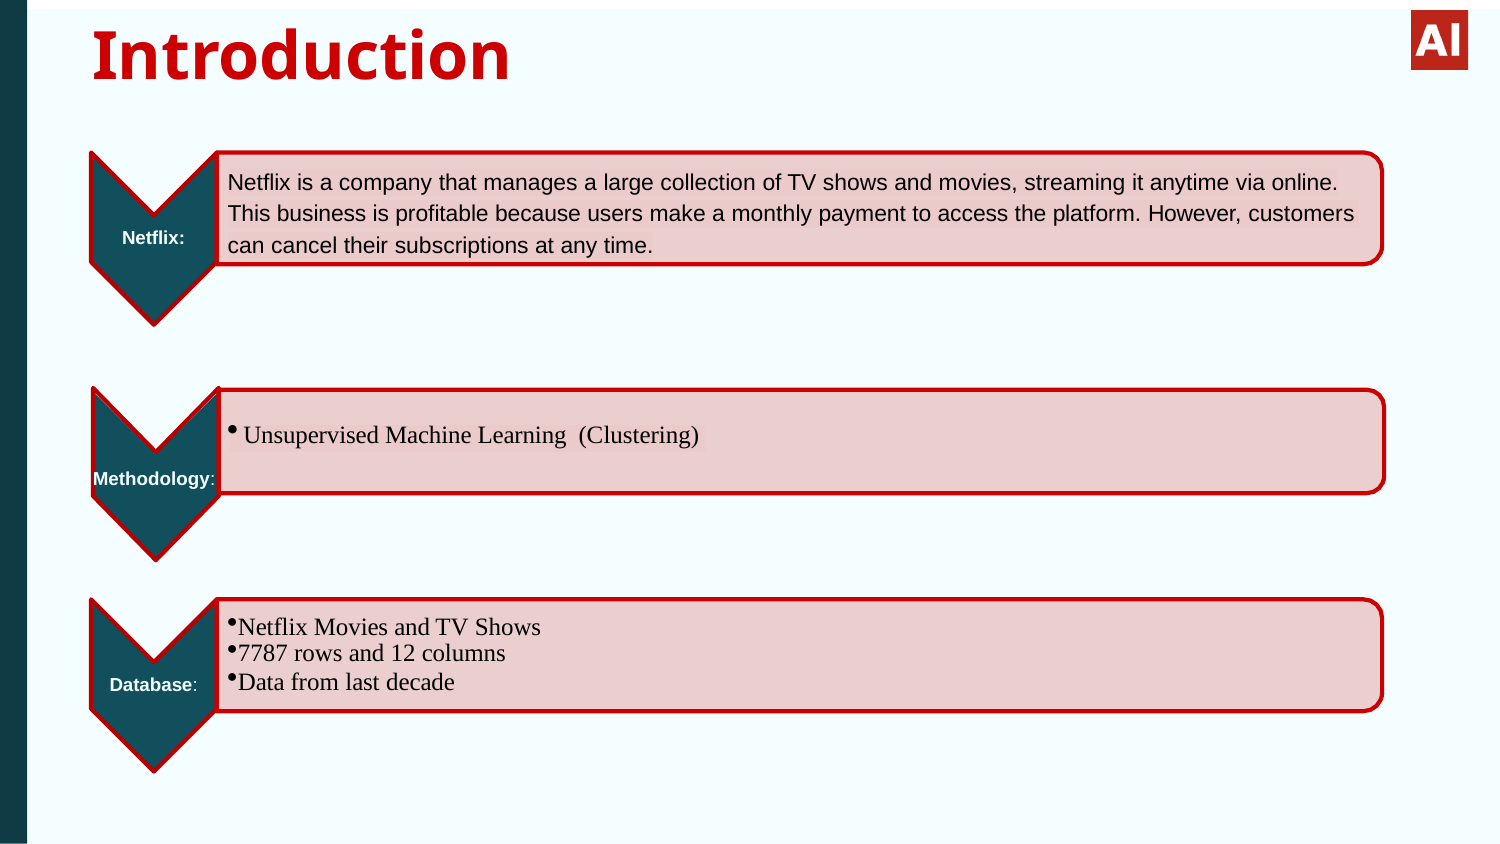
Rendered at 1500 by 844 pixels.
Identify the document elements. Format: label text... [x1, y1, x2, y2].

text_box Introduction [90, 10, 748, 151]
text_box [92, 387, 1385, 561]
text_box [1411, 10, 1469, 70]
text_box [90, 599, 218, 772]
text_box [90, 152, 218, 326]
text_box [216, 152, 1383, 265]
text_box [216, 599, 1383, 712]
text_box [0, 0, 28, 844]
text_box [28, 9, 1500, 844]
